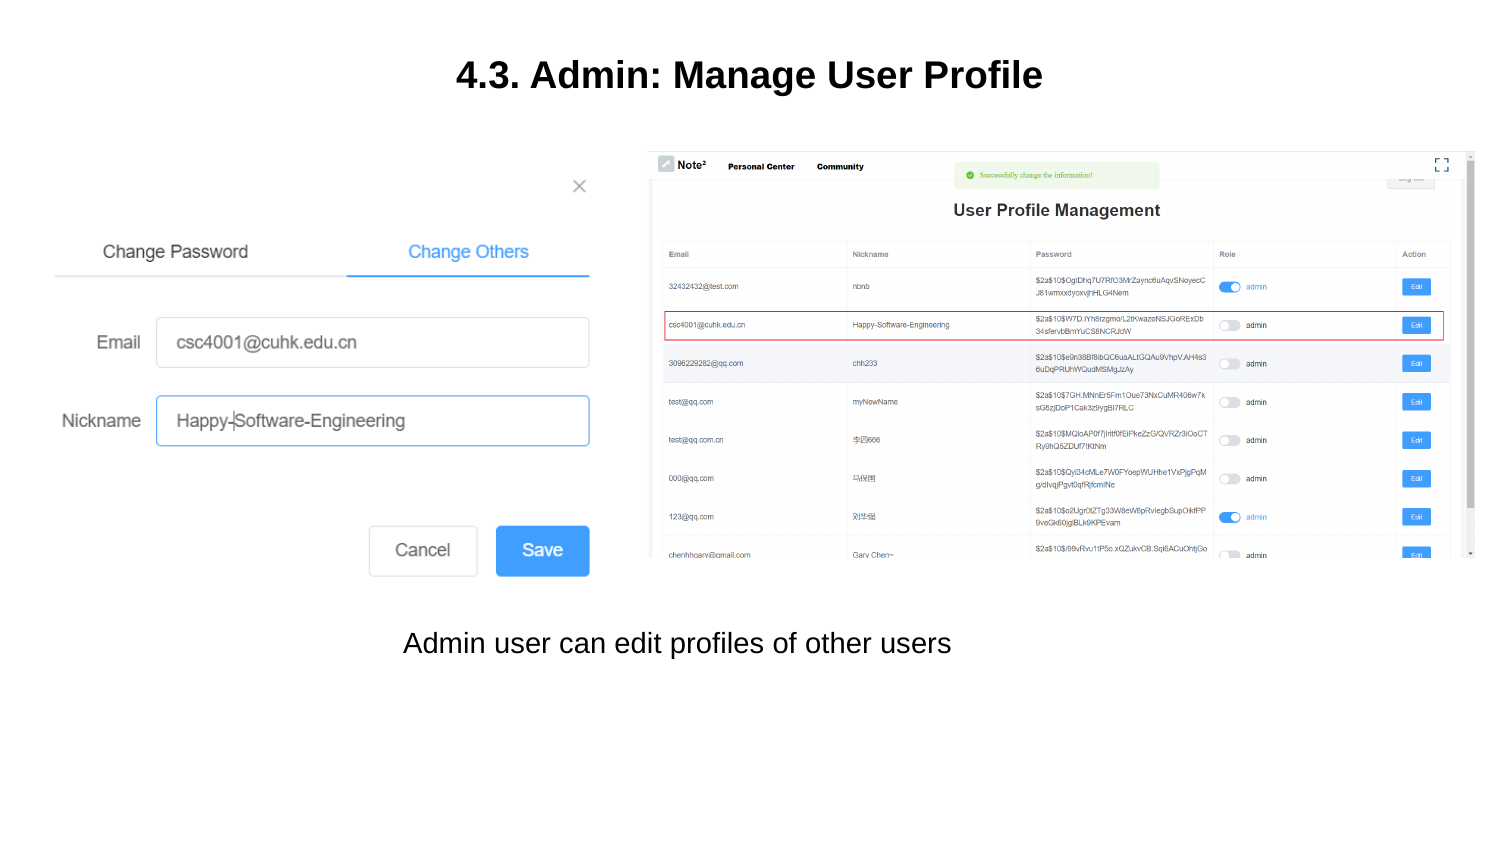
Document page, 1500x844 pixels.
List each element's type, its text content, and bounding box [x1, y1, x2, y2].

picture [31, 151, 612, 597]
picture [647, 151, 1476, 558]
title 4.3. Admin: Manage User Profile [233, 35, 1267, 103]
text_box Admin user can edit profiles of other users [388, 609, 1209, 745]
